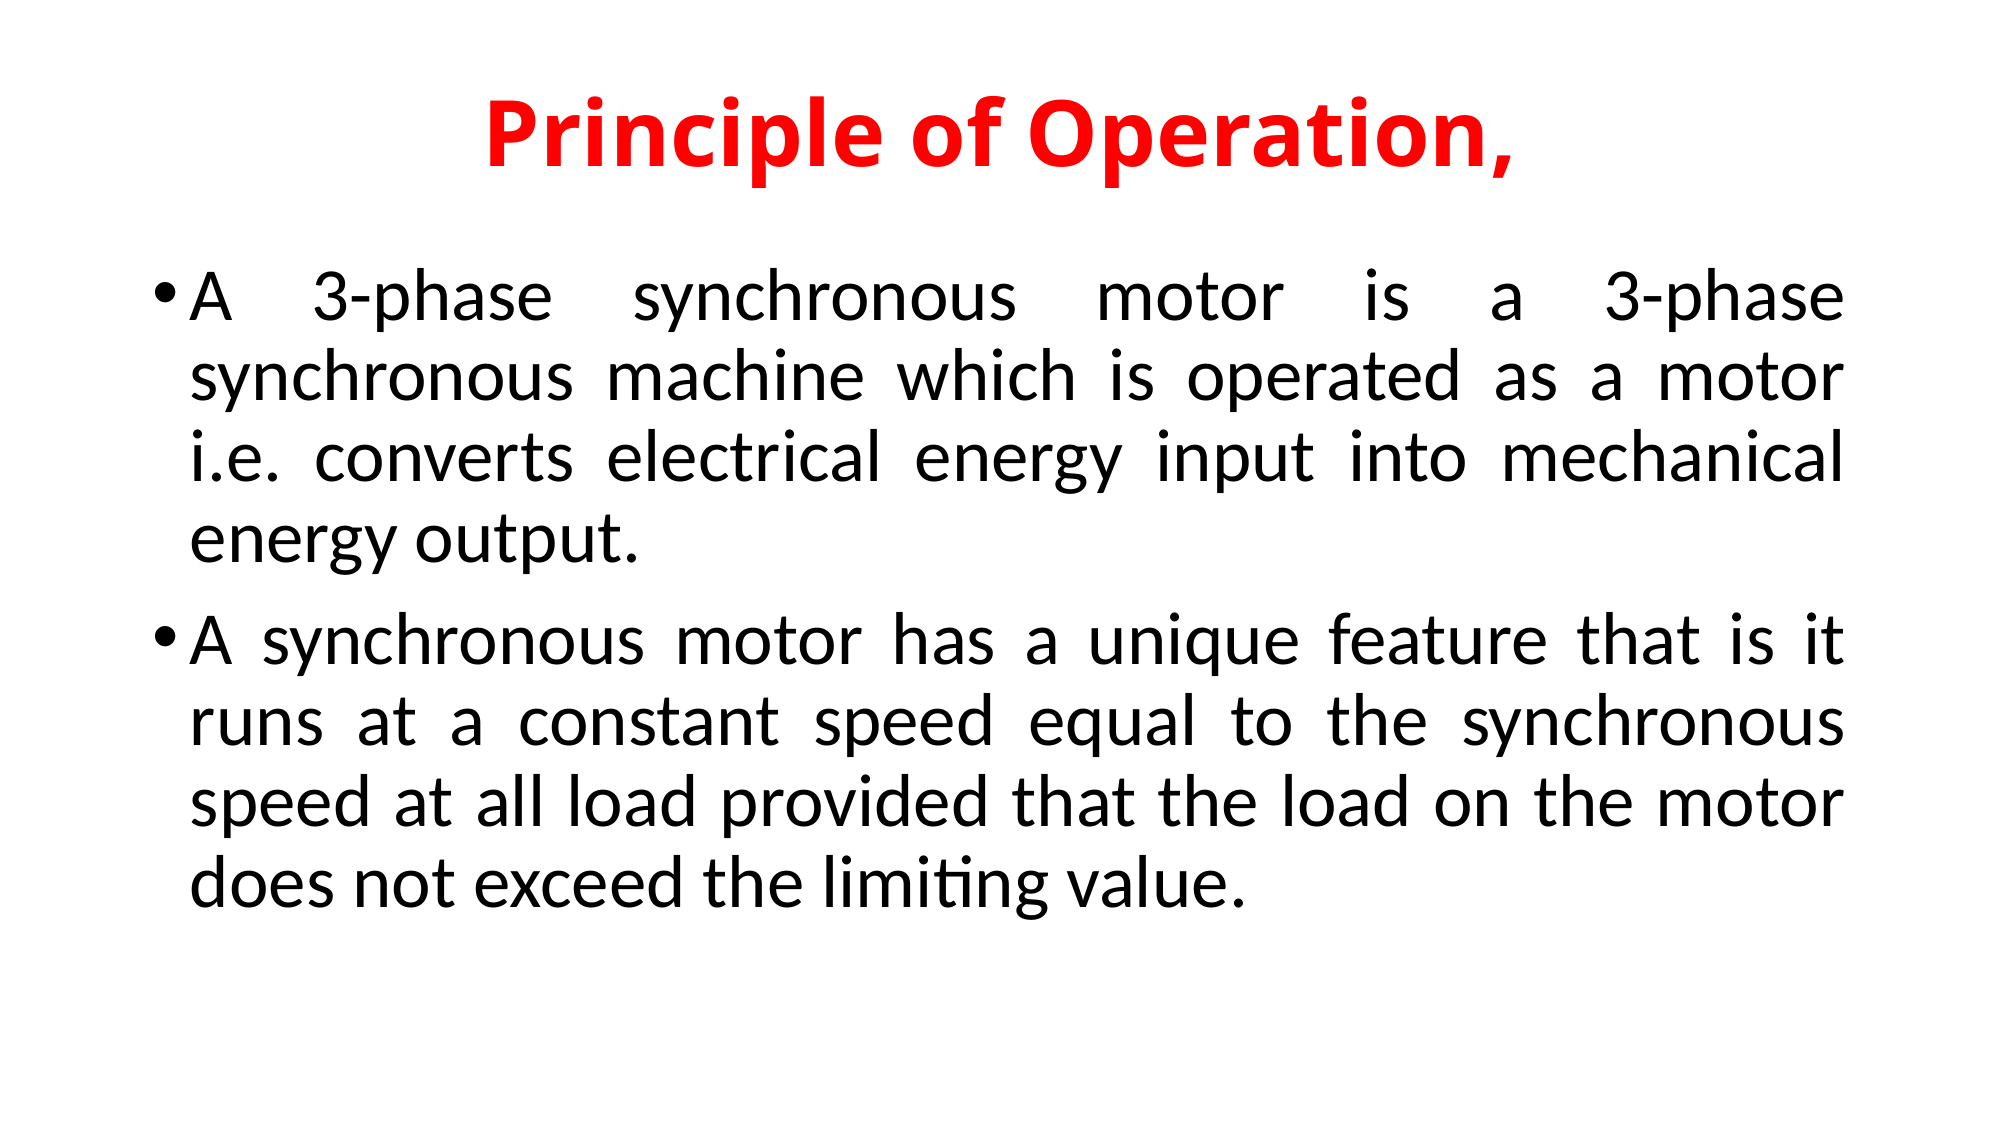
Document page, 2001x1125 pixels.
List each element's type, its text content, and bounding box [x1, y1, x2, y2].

title Principle of Operation, [137, 59, 1863, 214]
list A 3-phase synchronous motor is a 3-phase synchronous machine which is operated as a motor i.e. converts electrical energy input into mechanical energy output. A synchronous motor has a unique feature that is it runs at a constant speed equal to the synchronous speed at all load provided that the load on the motor does not exceed the limiting value. [137, 247, 1863, 1014]
